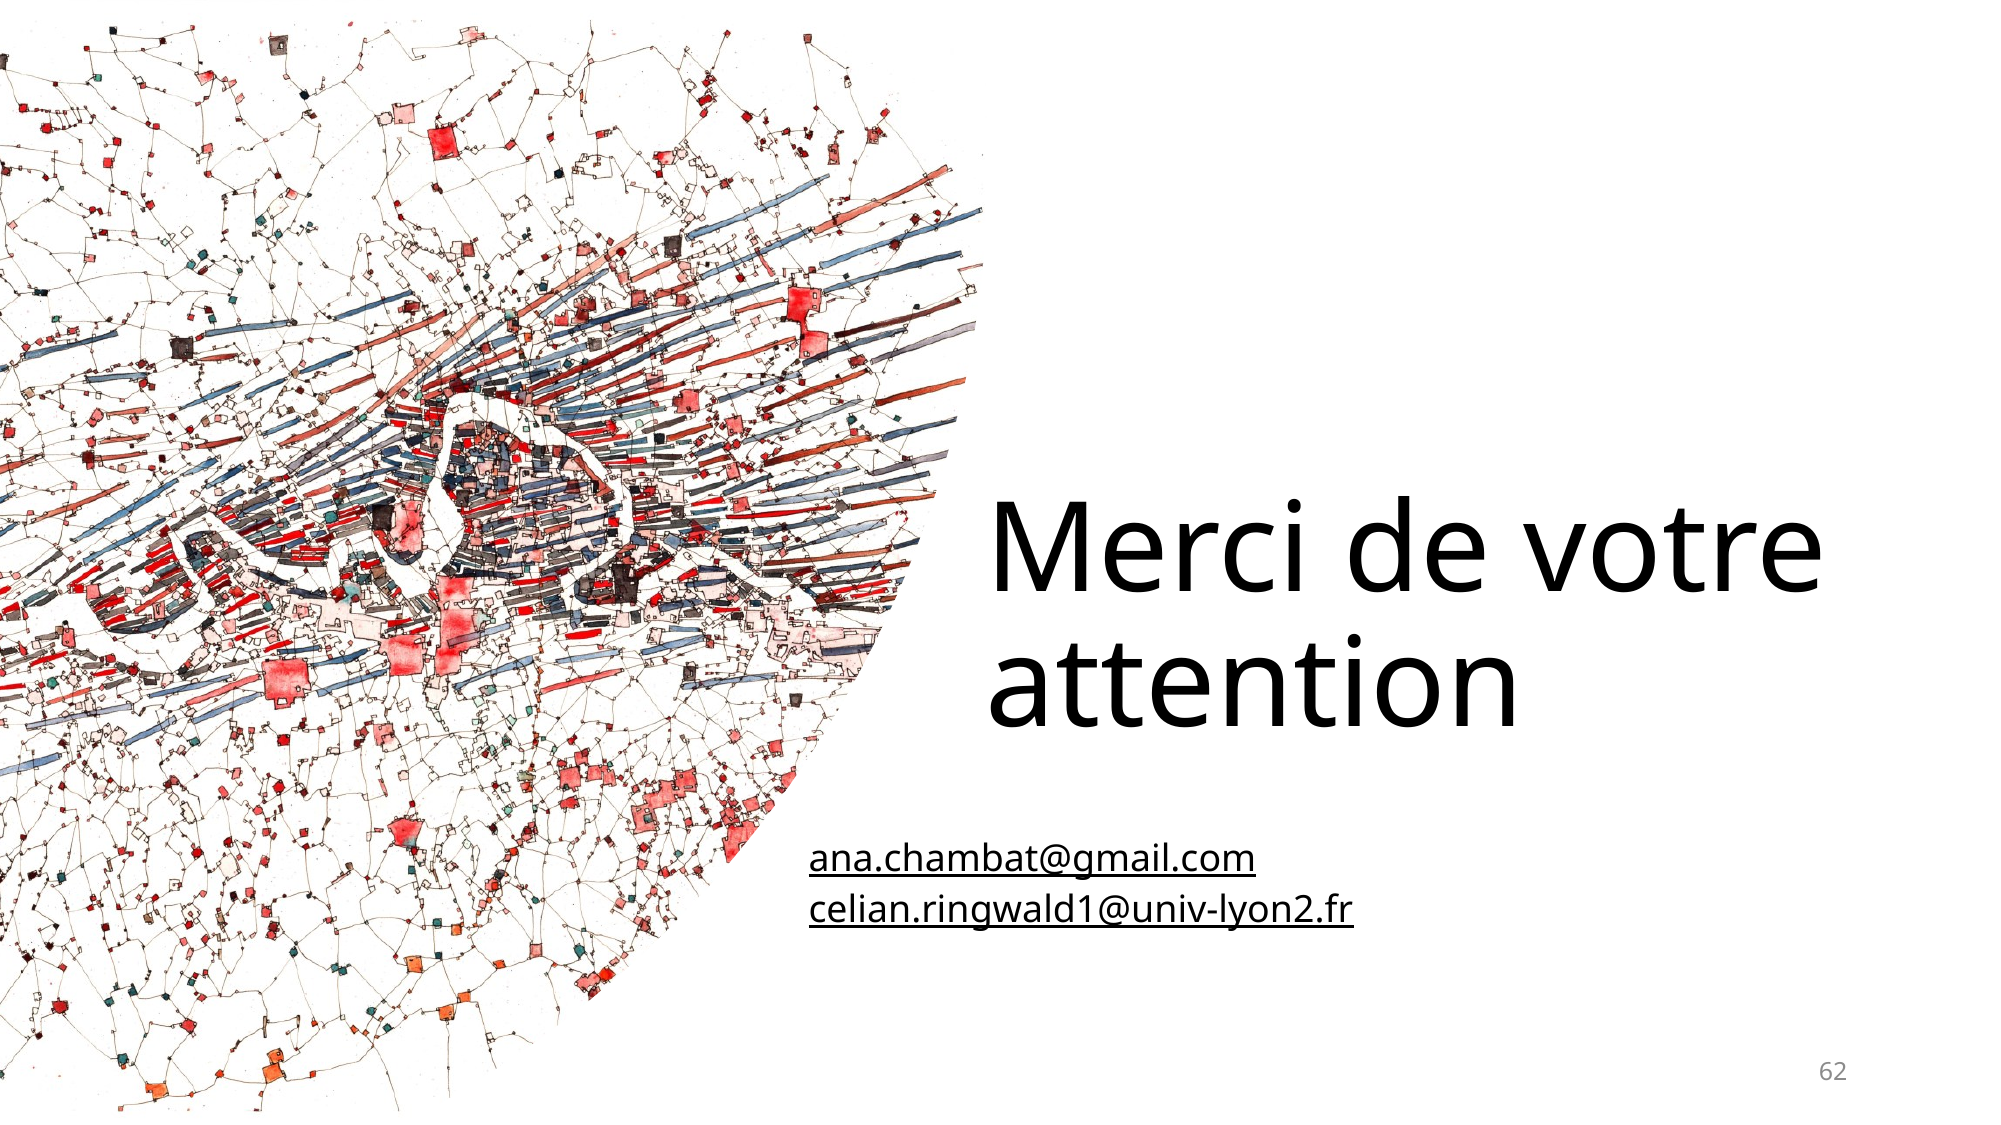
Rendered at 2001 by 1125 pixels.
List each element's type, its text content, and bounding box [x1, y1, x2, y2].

text_box ana.chambat@gmail.com celian.ringwald1@univ-lyon2.fr [989, 826, 1532, 944]
title Merci de votre attention [989, 237, 1903, 762]
picture [0, 0, 989, 1125]
slide_number 62 [1412, 1042, 1863, 1103]
